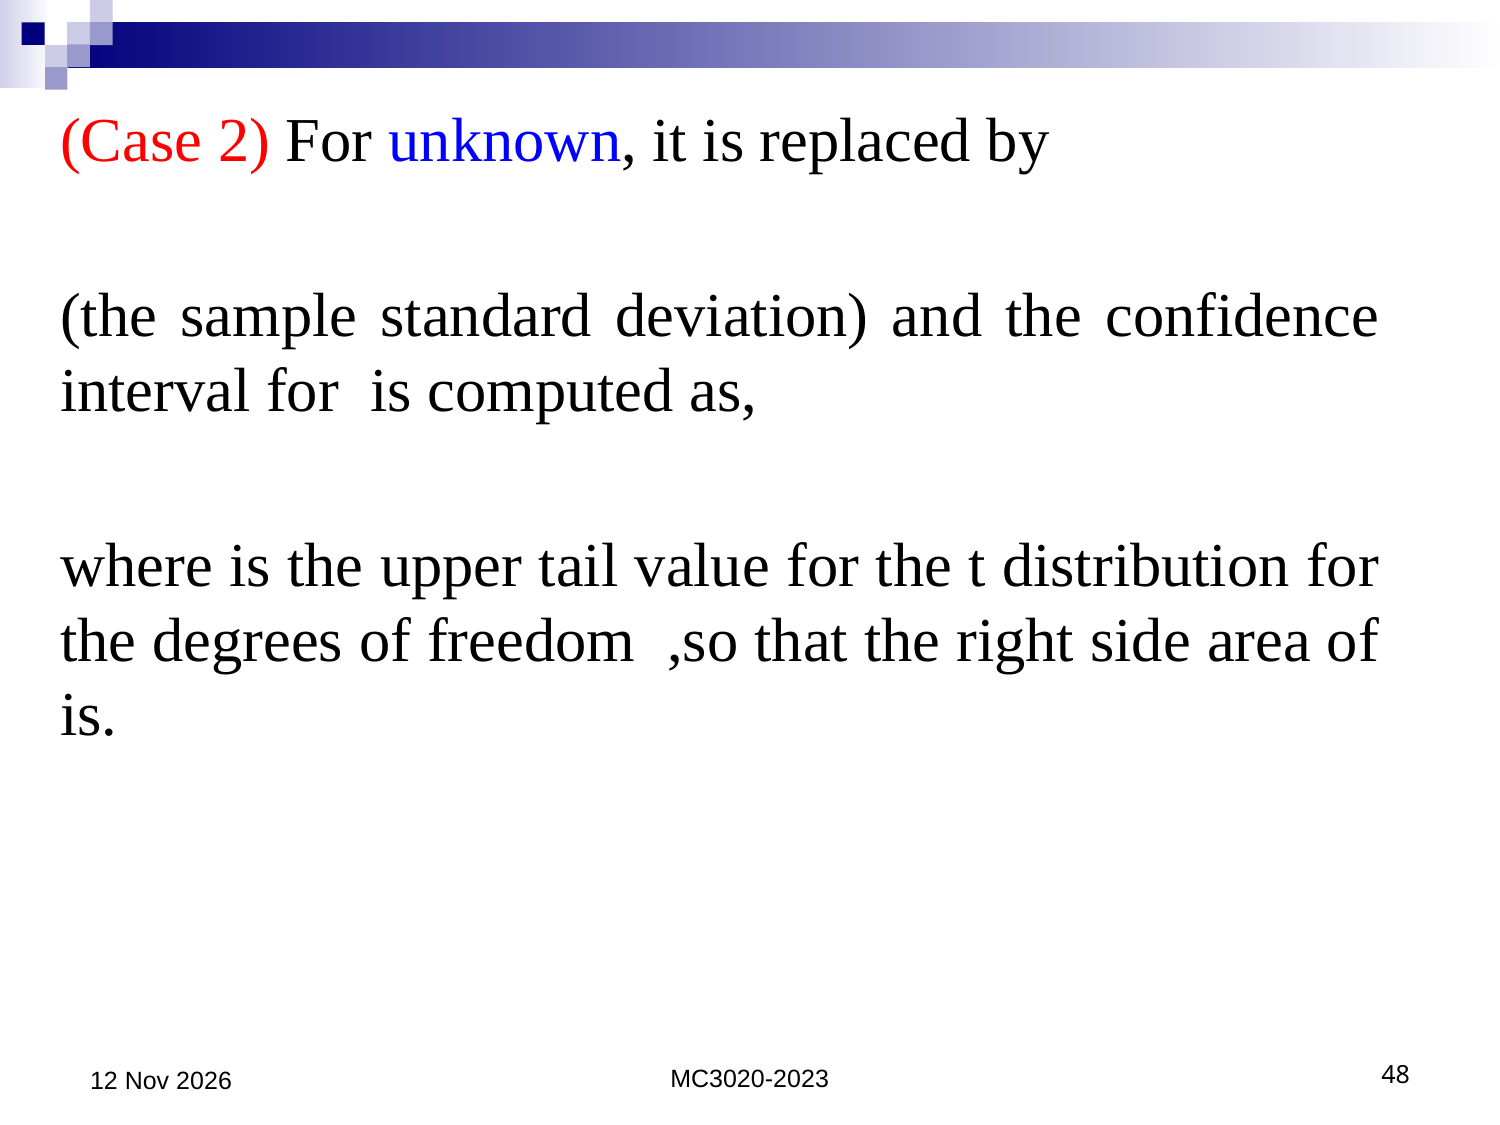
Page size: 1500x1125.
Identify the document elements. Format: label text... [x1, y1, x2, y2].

slide_number 16-Jun-23 [75, 1024, 425, 1103]
slide_number 48 [1074, 1025, 1425, 1100]
footer MC3020-2023 [512, 1025, 988, 1100]
